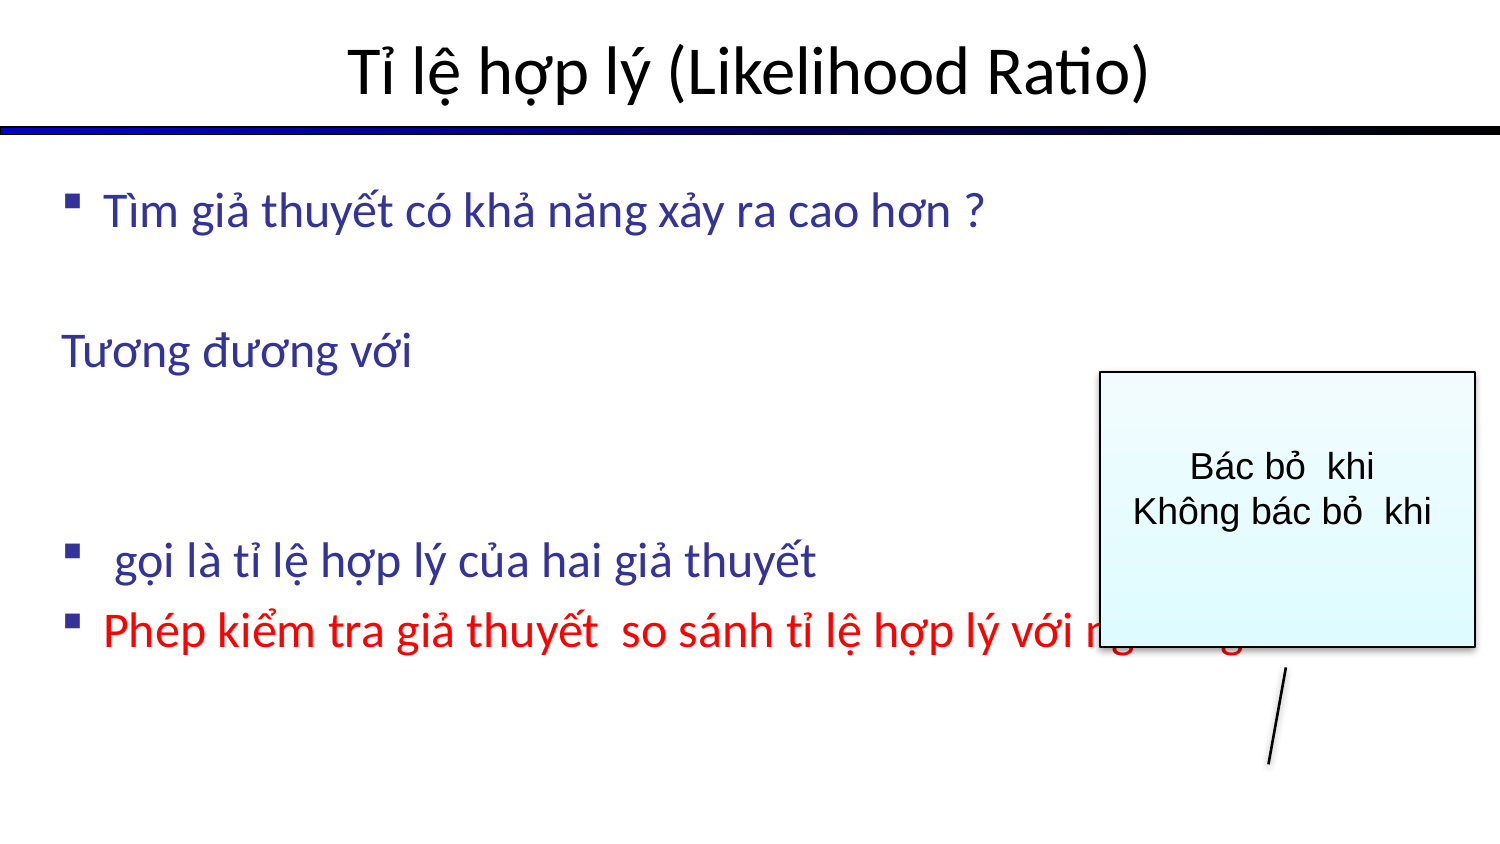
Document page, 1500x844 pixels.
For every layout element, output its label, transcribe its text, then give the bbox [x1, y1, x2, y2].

title Tỉ lệ hợp lý (Likelihood Ratio) [0, 0, 1500, 138]
